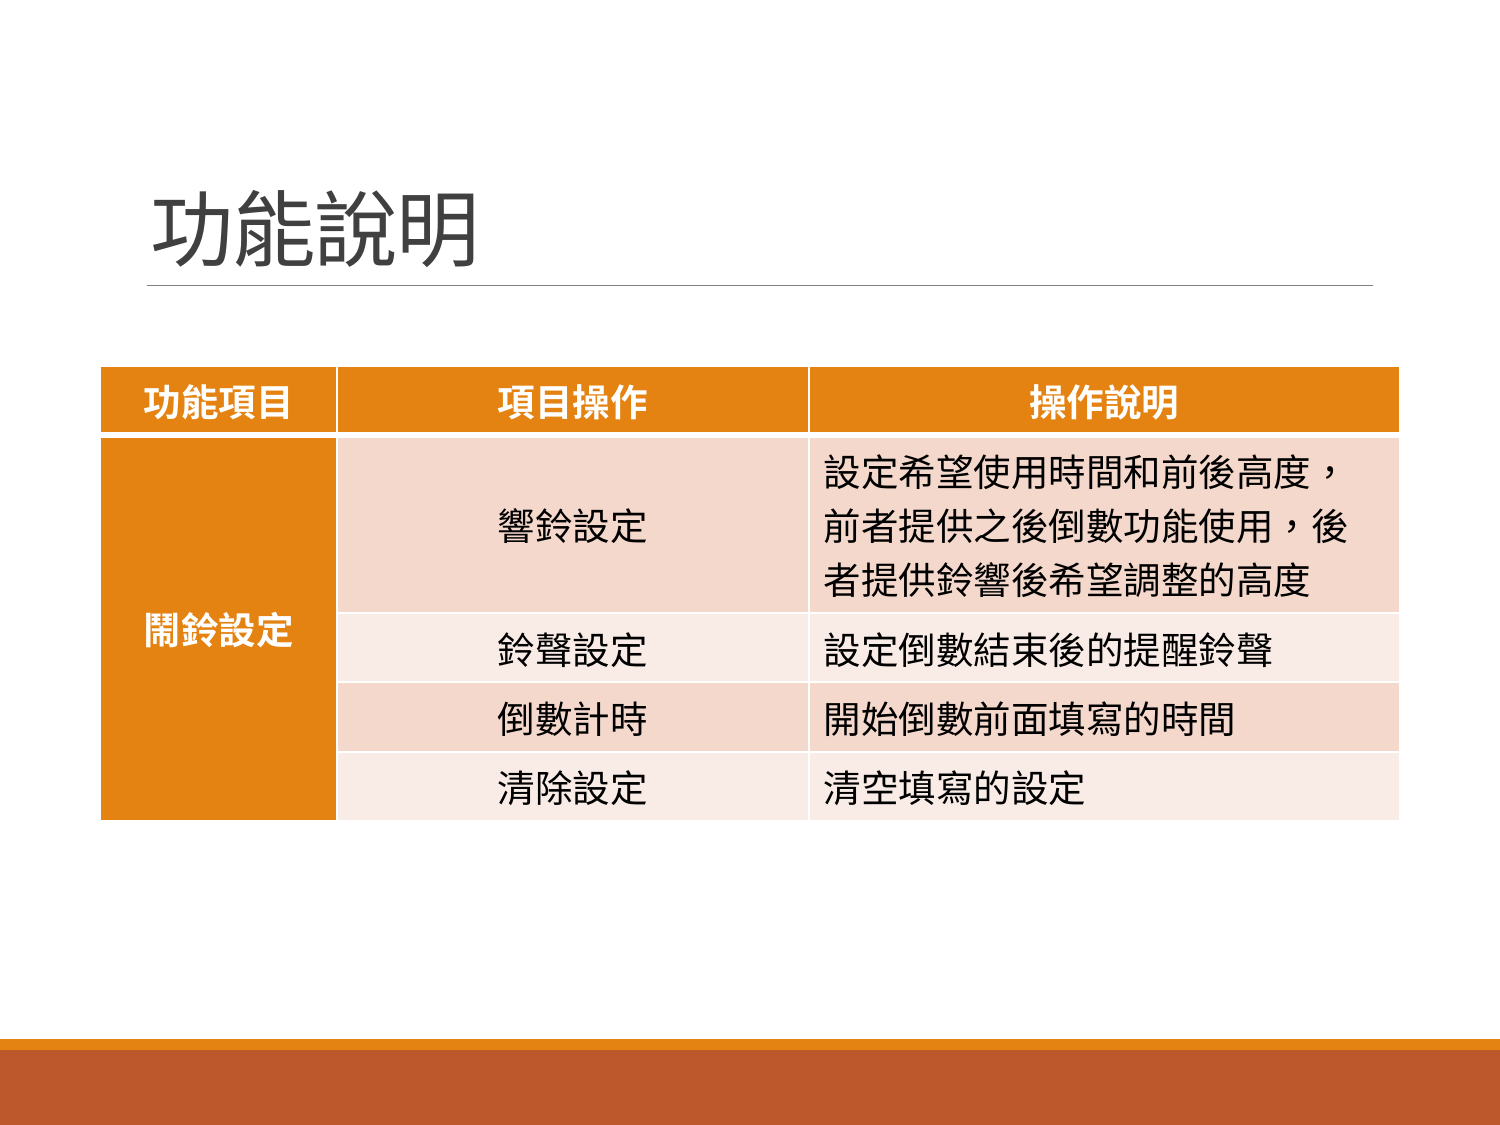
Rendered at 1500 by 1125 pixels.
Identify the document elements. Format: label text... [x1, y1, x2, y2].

table_header 項目操作 [338, 367, 808, 432]
table_cell 開始倒數前面填寫的時間 [810, 683, 1399, 751]
table_cell 設定希望使用時間和前後高度，前者提供之後倒數功能使用，後者提供鈴響後希望調整的高度 [810, 438, 1399, 612]
table_cell 響鈴設定 [338, 438, 808, 612]
table_cell 鈴聲設定 [338, 614, 808, 681]
table_cell 清空填寫的設定 [810, 753, 1399, 820]
table_cell 鬧鈴設定 [101, 438, 336, 820]
table_cell 清除設定 [338, 753, 808, 820]
table_header 功能項目 [101, 367, 336, 432]
title 功能說明 [135, 47, 1373, 285]
table_cell 設定倒數結束後的提醒鈴聲 [810, 614, 1399, 681]
table_header 操作說明 [810, 367, 1399, 432]
table_cell 倒數計時 [338, 683, 808, 751]
